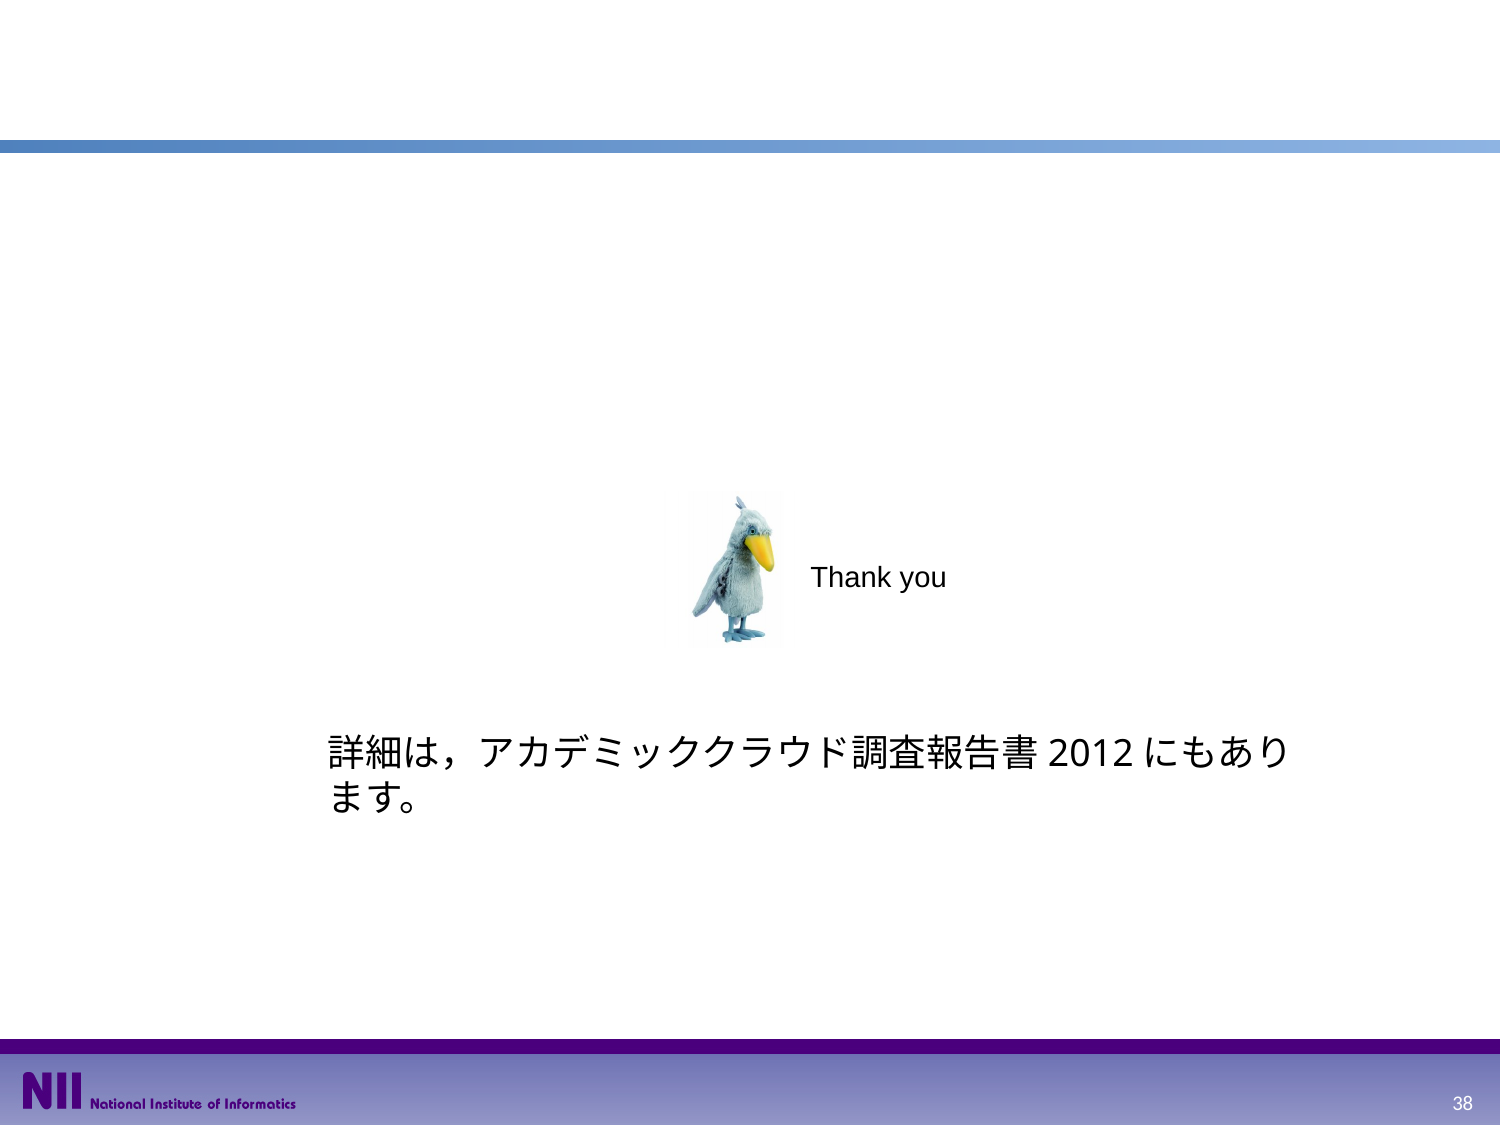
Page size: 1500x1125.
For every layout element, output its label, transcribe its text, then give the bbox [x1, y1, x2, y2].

picture [664, 491, 809, 648]
text_box Thank you [814, 550, 963, 601]
text_box 詳細は，アカデミッククラウド調査報告書2012にもあります。 [312, 729, 1341, 820]
slide_number 38 [1406, 1089, 1489, 1114]
picture [0, 1039, 1500, 1125]
